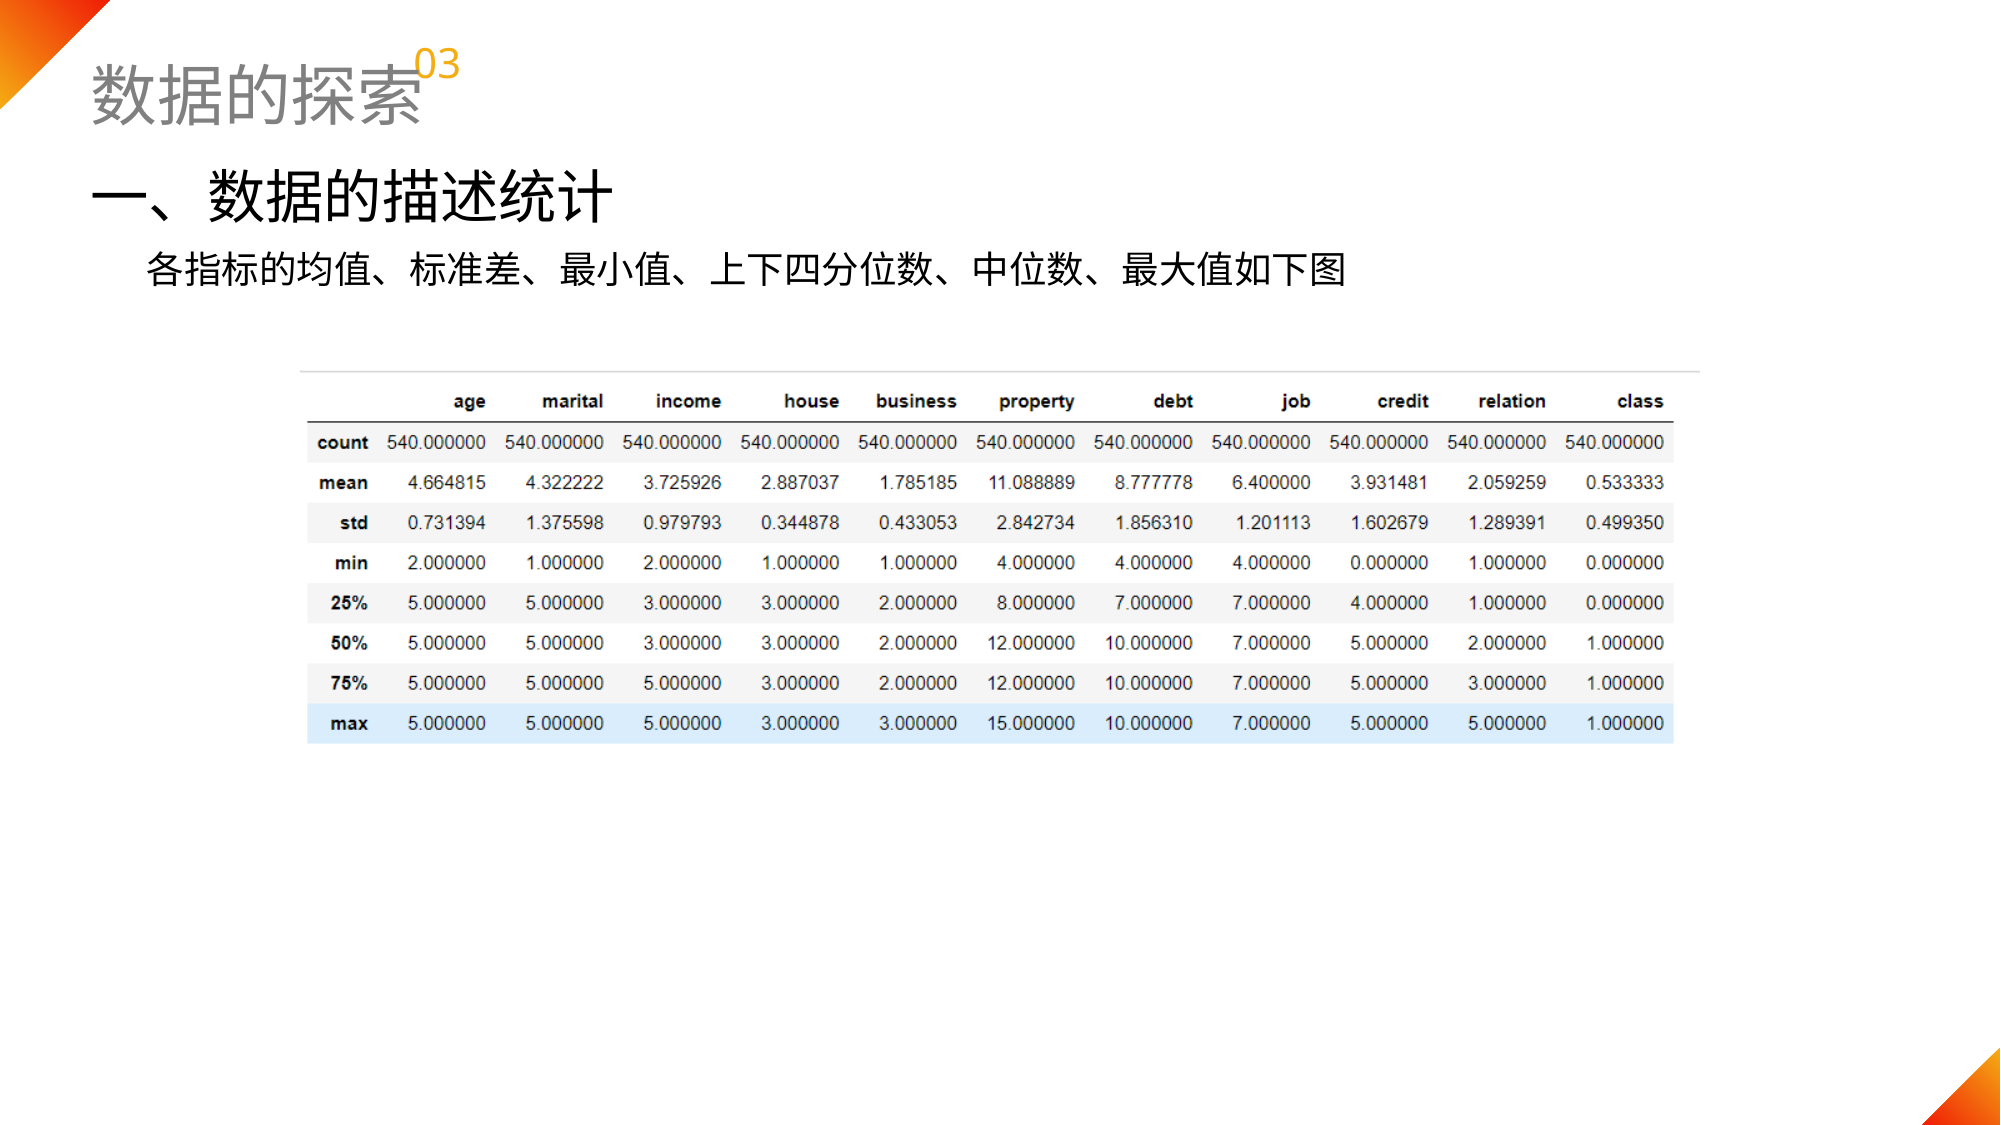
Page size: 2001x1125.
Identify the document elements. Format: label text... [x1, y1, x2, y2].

picture [299, 370, 1700, 755]
text_box 一、数据的描述统计 [76, 152, 867, 237]
text_box [0, 0, 111, 111]
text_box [76, 28, 474, 142]
text_box 各指标的均值、标准差、最小值、上下四分位数、中位数、最大值如下图 [132, 238, 1407, 298]
text_box [1921, 1046, 2000, 1125]
